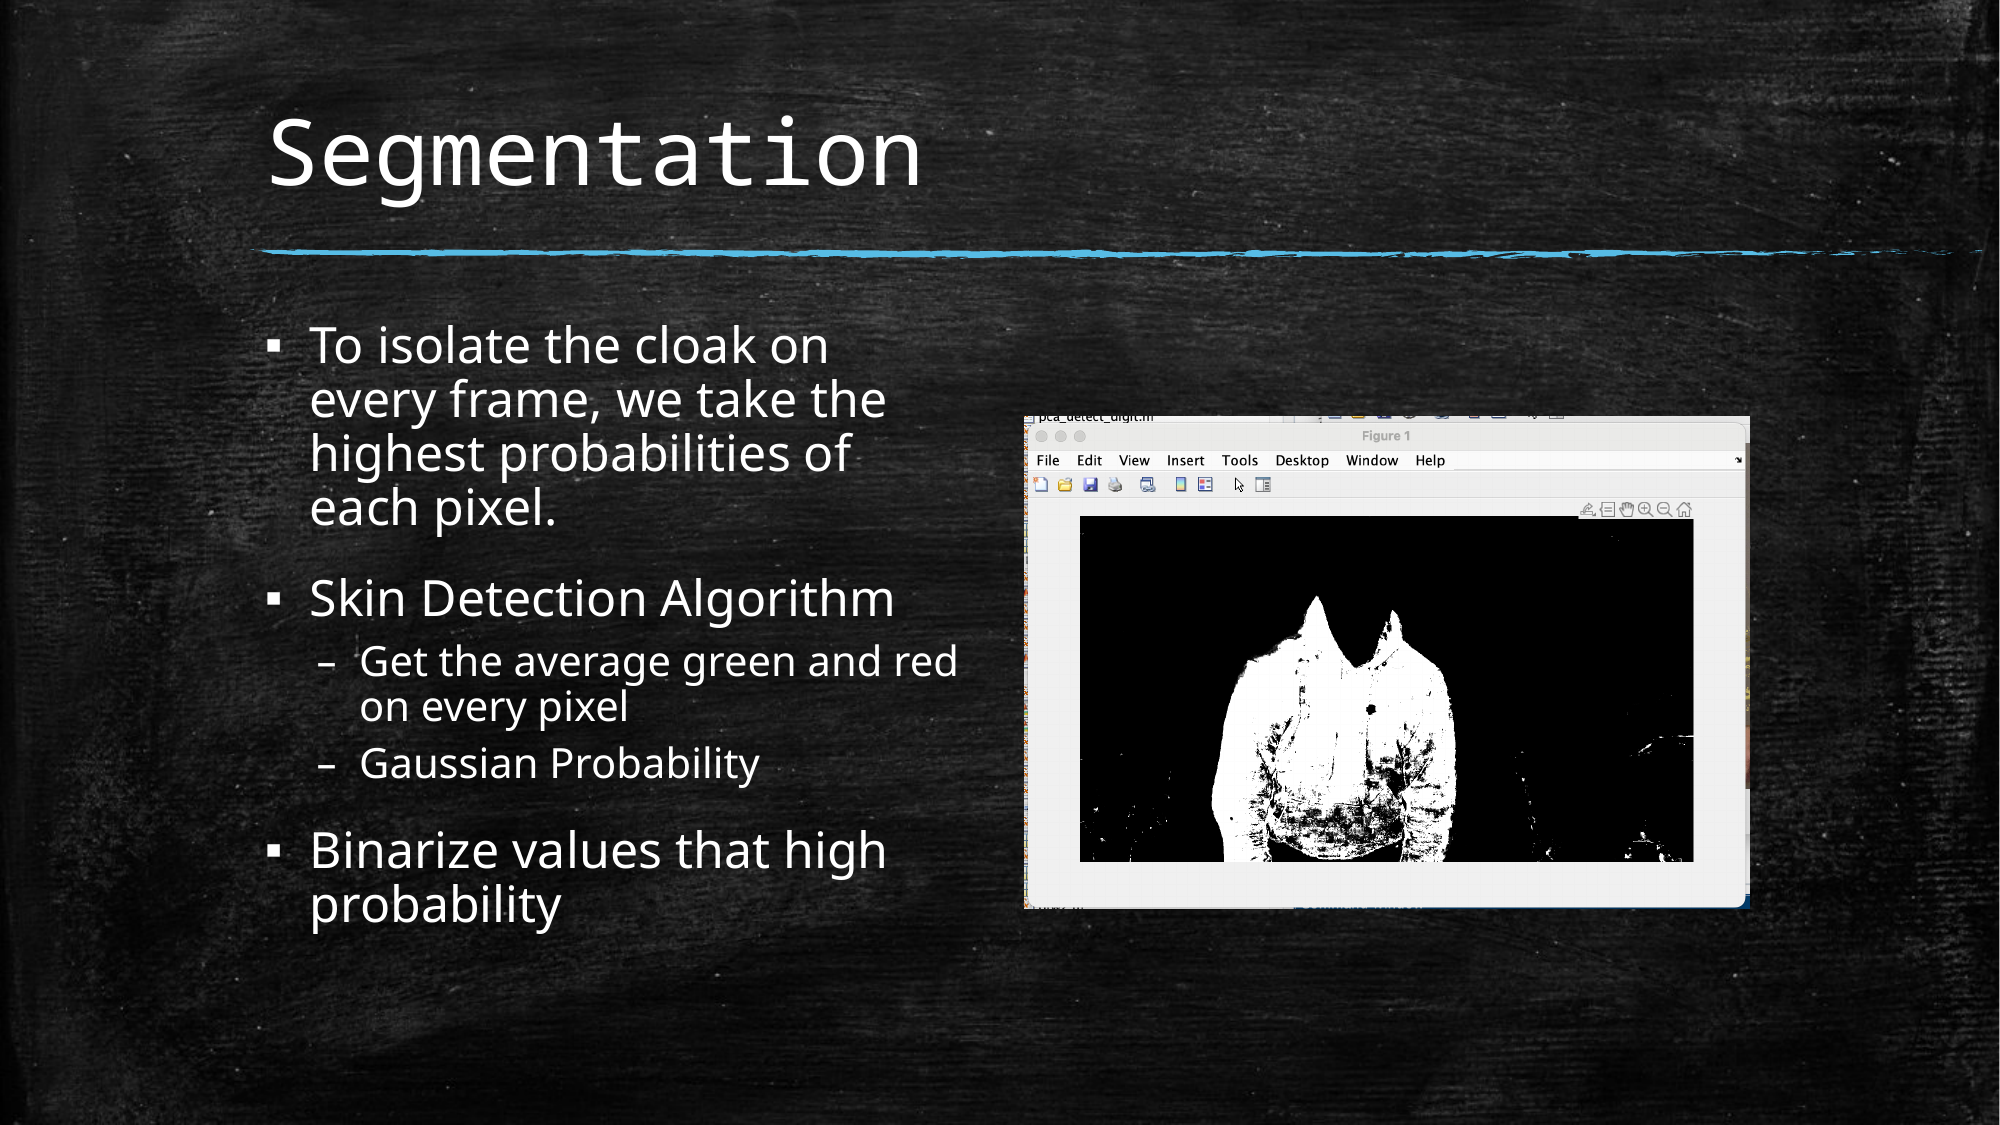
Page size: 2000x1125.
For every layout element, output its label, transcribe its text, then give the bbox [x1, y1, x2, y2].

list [1024, 416, 1750, 909]
title Segmentation [249, 45, 1750, 213]
list To isolate the cloak on every frame, we take the highest probabilities of each pixel. Skin Detection Algorithm Get the average green and red on every pixel Gaussian Probability Binarize values that high probability [249, 312, 975, 1013]
